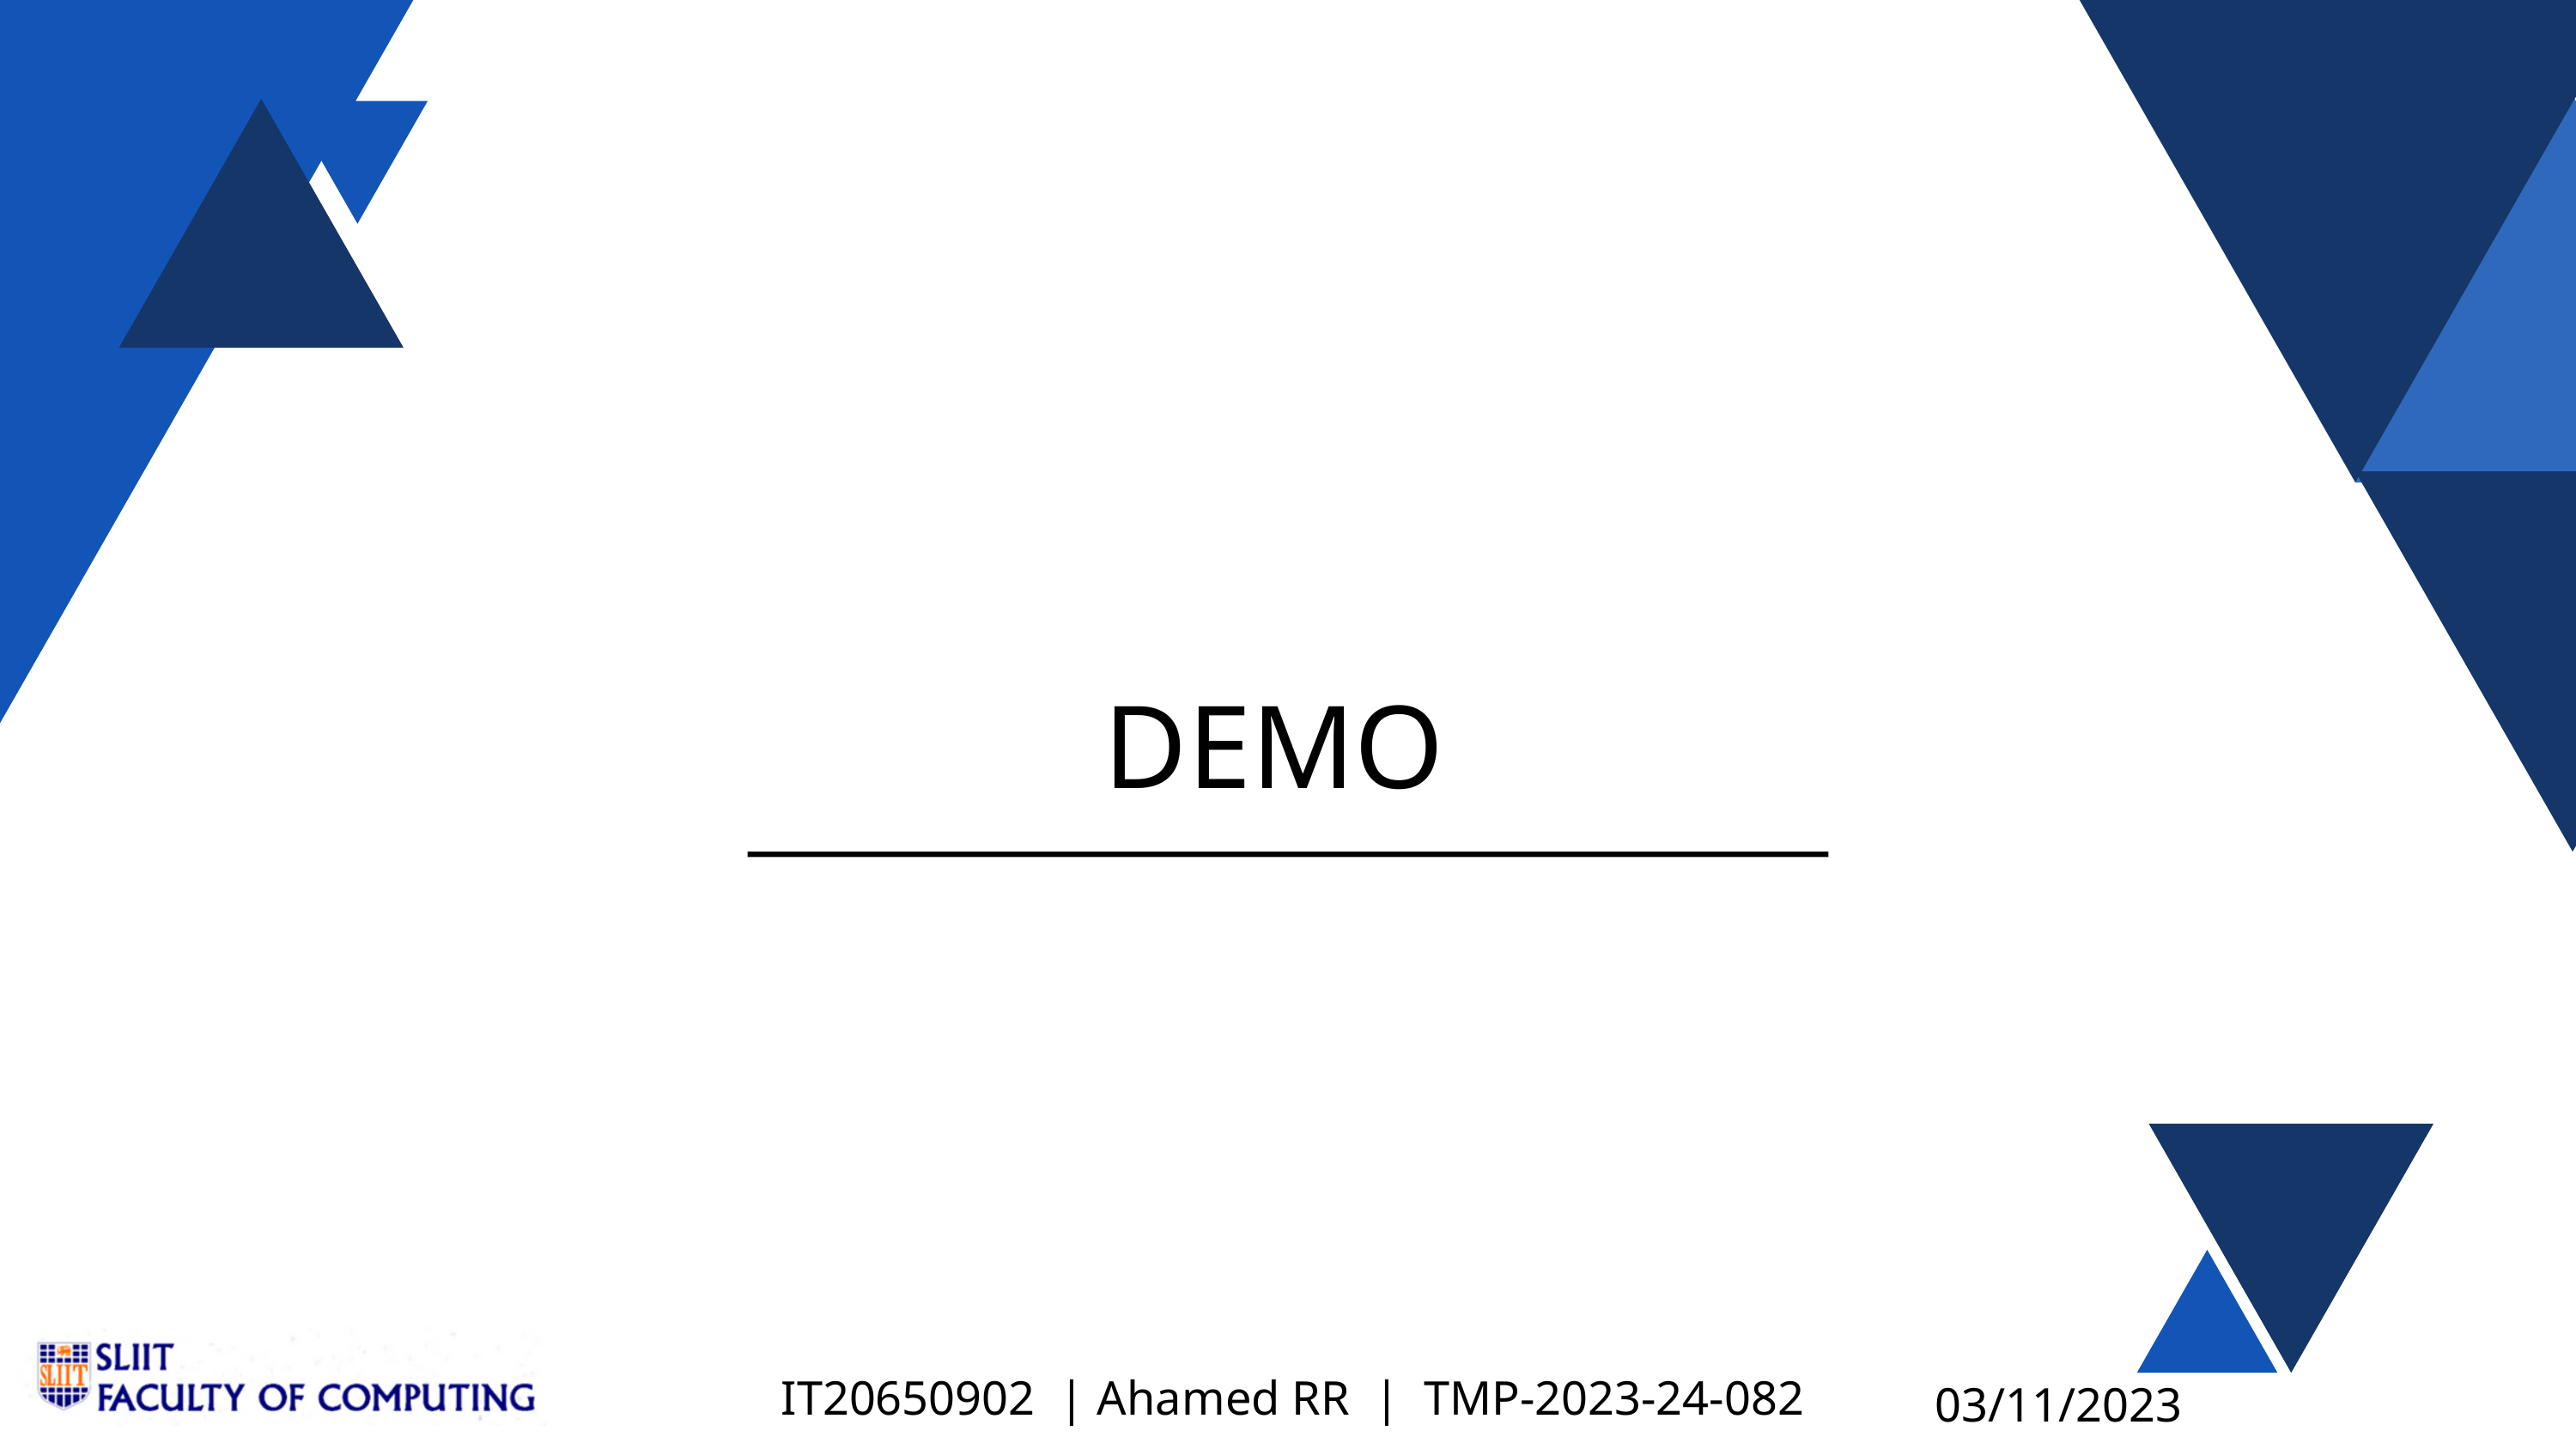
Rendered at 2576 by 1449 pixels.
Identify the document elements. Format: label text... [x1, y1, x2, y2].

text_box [0, 0, 428, 727]
text_box IT20650902 | Ahamed RR | TMP-2023-24-082 [687, 1359, 1899, 1425]
text_box [18, 1319, 557, 1426]
text_box DEMO [1103, 675, 1473, 811]
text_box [2354, 490, 2576, 852]
text_box 03/11/2023 [1912, 1366, 2206, 1432]
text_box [2070, 0, 2576, 483]
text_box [2148, 1123, 2434, 1373]
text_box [2136, 1249, 2278, 1373]
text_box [287, 100, 428, 224]
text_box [118, 98, 404, 349]
